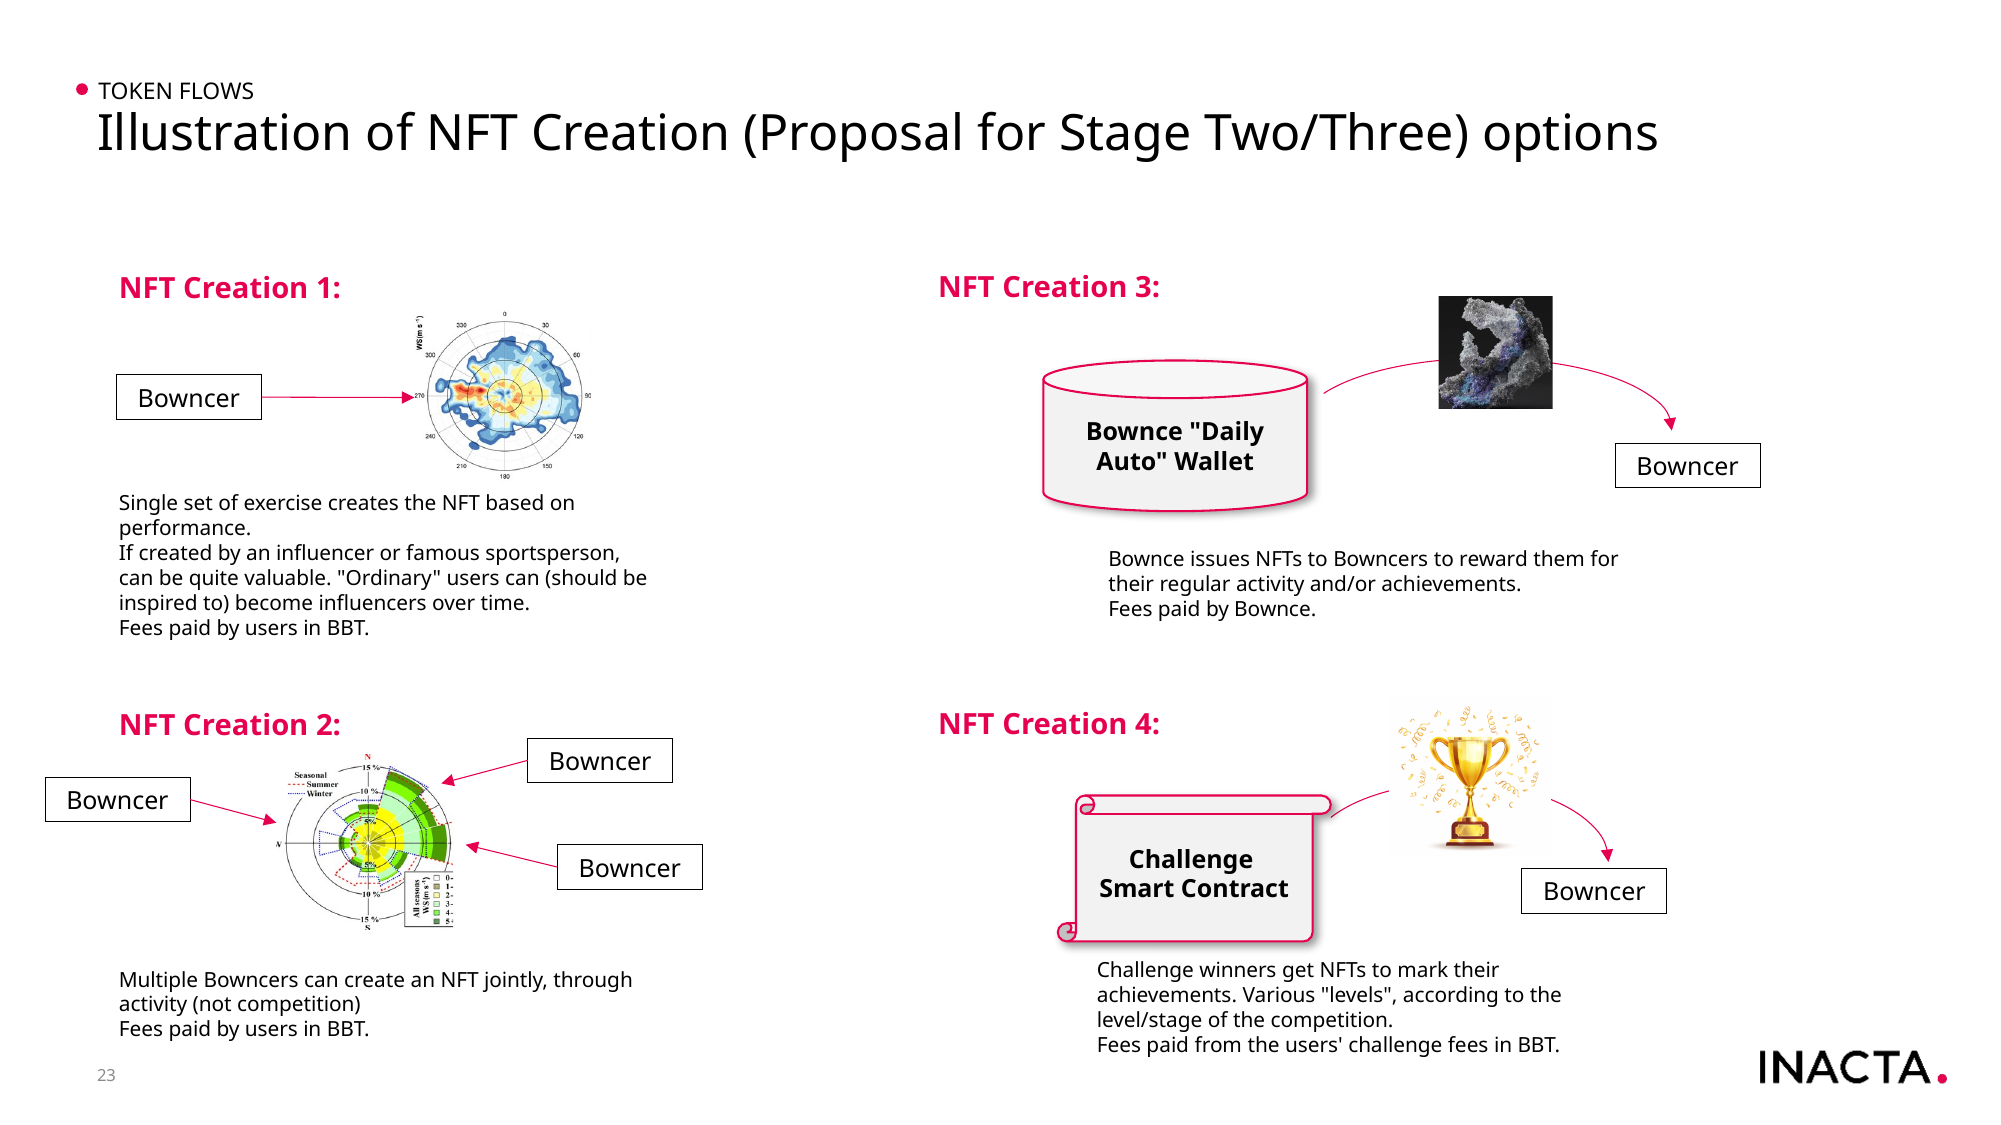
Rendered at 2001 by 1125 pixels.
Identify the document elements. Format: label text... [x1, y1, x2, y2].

picture [1438, 296, 1553, 409]
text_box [190, 799, 277, 823]
picture [414, 310, 592, 485]
list Illustration of NFT Creation (Proposal for Stage Two/Three) options [82, 99, 2000, 213]
text_box Bowncer [1521, 868, 1667, 914]
picture [276, 754, 454, 930]
text_box Bowncer [557, 844, 703, 890]
text_box Bowncer [1615, 443, 1761, 488]
picture [1389, 696, 1551, 859]
text_box NFT Creation 2: [104, 698, 377, 749]
text_box [1452, 798, 1614, 862]
text_box Bownce issues NFTs to Bowncers to reward them for their regular activity and/or achievements. Fees paid by Bownce. [1093, 538, 1654, 628]
text_box NFT Creation 4: [923, 697, 1196, 748]
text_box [465, 844, 558, 868]
picture [1728, 1019, 1978, 1115]
text_box Bowncer [527, 738, 673, 783]
list Token Flows [83, 72, 1930, 99]
text_box Multiple Bowncers can create an NFT jointly, through activity (not competition) Fees paid by users in BBT. [104, 958, 665, 1049]
text_box Challenge winners get NFTs to mark their achievements. Various "levels", according to the level/stage of the competition. Fees paid from the users' challenge fees in BBT. [1082, 948, 1643, 1064]
text_box NFT Creation 3: [923, 261, 1196, 311]
text_box Single set of exercise creates the NFT based on performance. If created by an influencer or famous sportsperson, can be quite valuable. "Ordinary" users can (should be inspired to) become influencers over time. Fees paid by users in BBT. [104, 482, 665, 648]
text_box Bowncer [116, 374, 262, 420]
text_box [1323, 360, 1676, 431]
text_box Bownce "Daily Auto" Wallet [1042, 359, 1309, 513]
text_box Challenge Smart Contract [1056, 794, 1332, 943]
slide_number 23 [82, 1034, 533, 1095]
text_box Bowncer [45, 777, 191, 822]
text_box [441, 760, 528, 784]
text_box [1338, 790, 1389, 838]
text_box NFT Creation 1: [104, 262, 377, 312]
